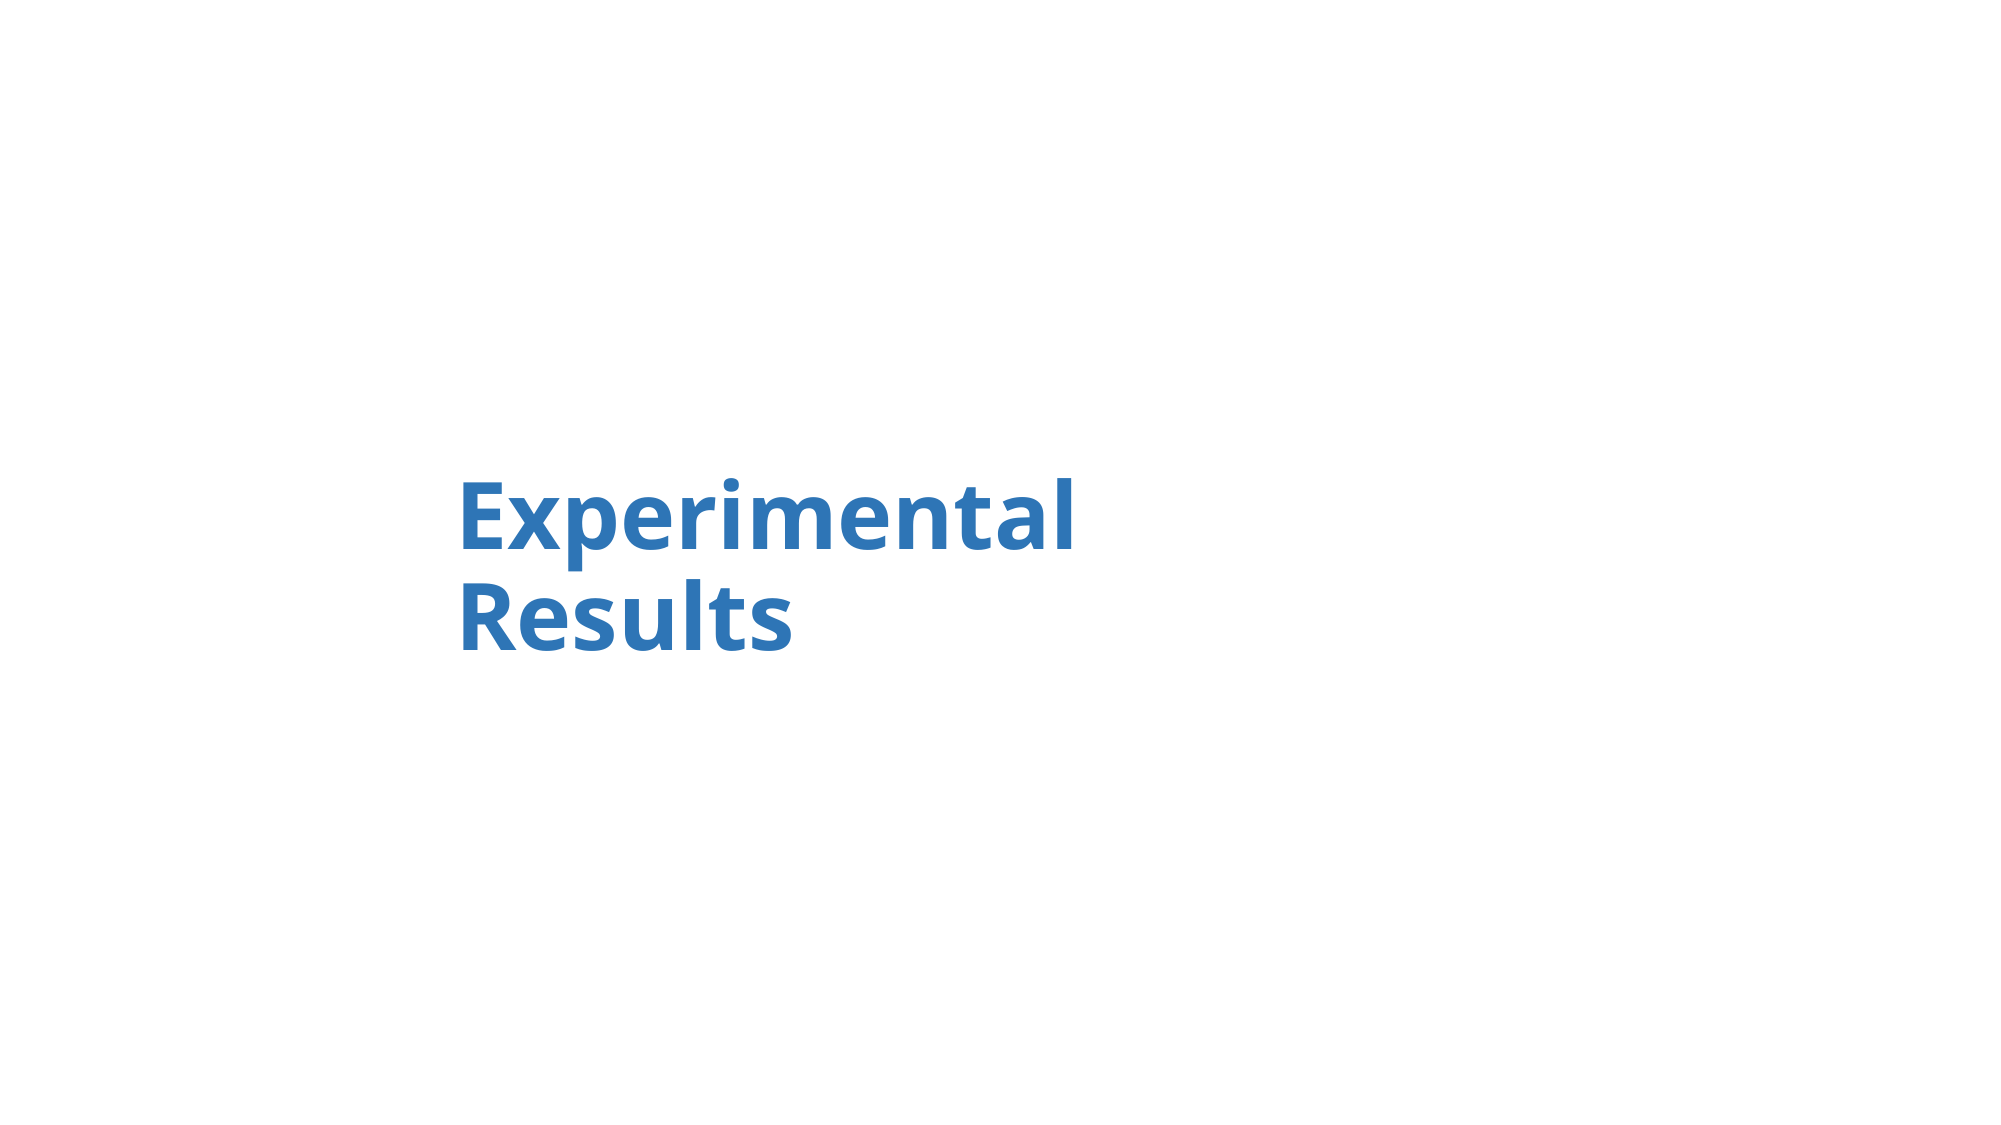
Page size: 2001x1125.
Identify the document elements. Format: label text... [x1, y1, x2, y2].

title Experimental Results [440, 461, 1420, 679]
